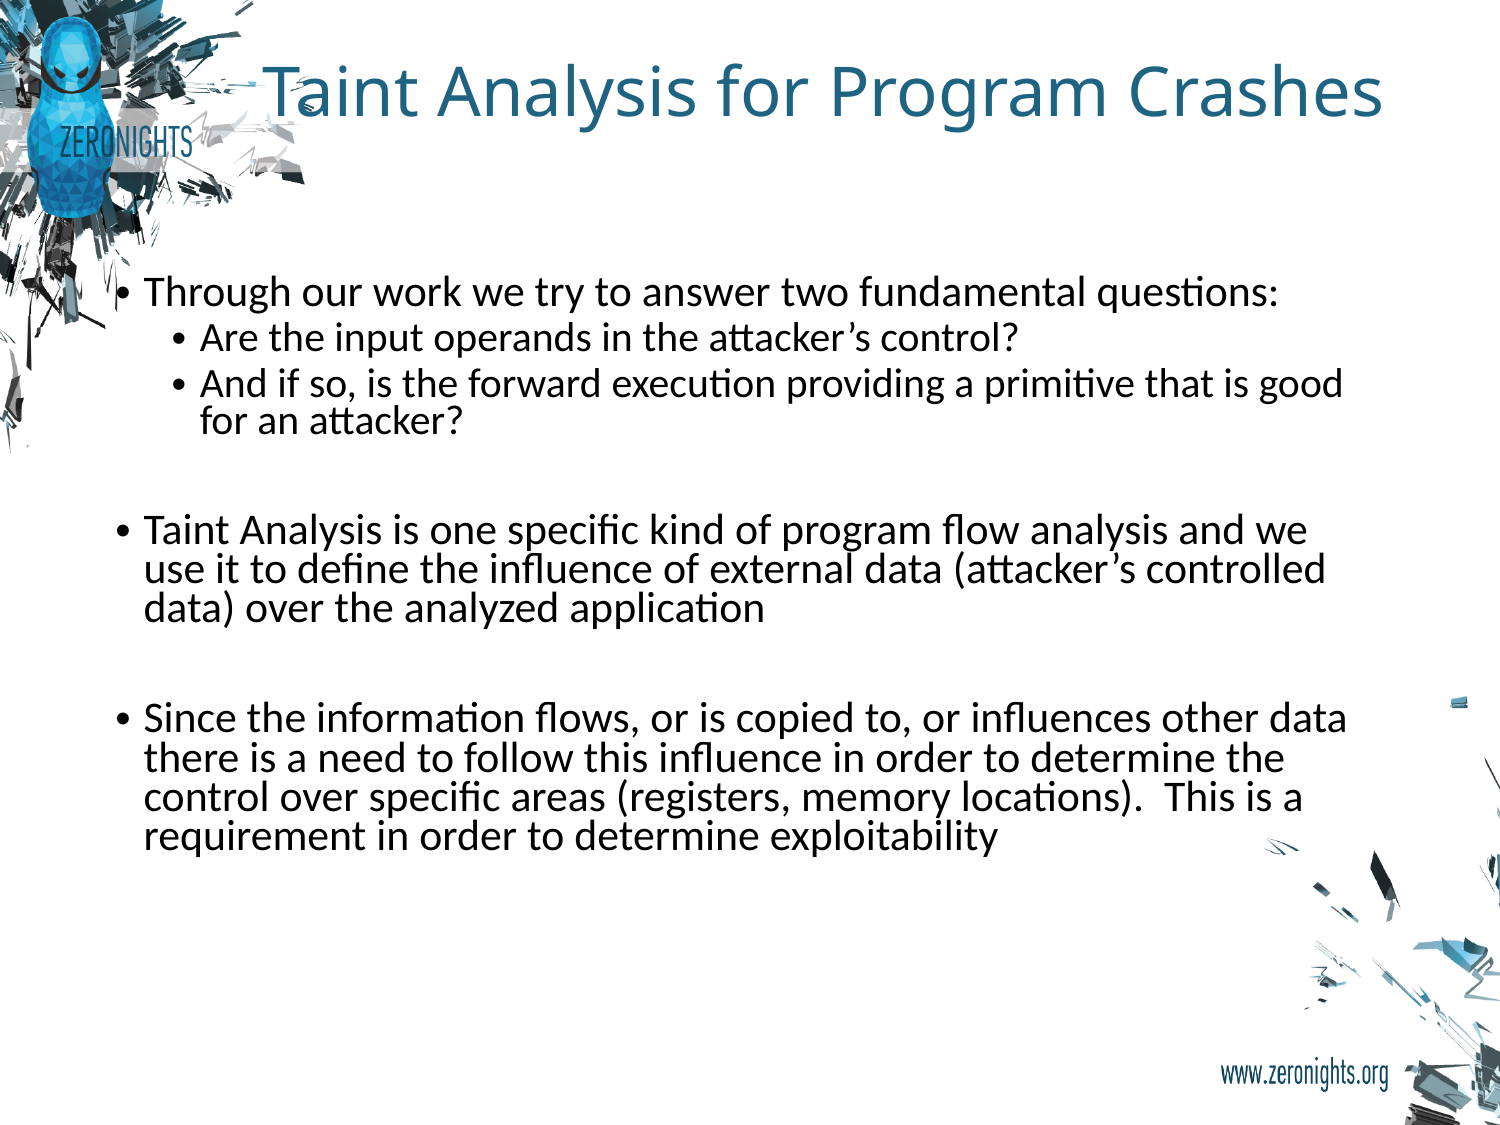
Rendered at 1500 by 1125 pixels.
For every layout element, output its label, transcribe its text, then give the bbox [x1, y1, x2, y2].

list Through our work we try to answer two fundamental questions: Are the input operands in the attacker’s control? And if so, is the forward execution providing a primitive that is good for an attacker? Taint Analysis is one specific kind of program flow analysis and we use it to define the influence of external data (attacker’s controlled data) over the analyzed application Since the information flows, or is copied to, or influences other data there is a need to follow this influence in order to determine the control over specific areas (registers, memory locations). This is a requirement in order to determine exploitability [100, 267, 1388, 1035]
title Taint Analysis for Program Crashes [112, 49, 1400, 279]
picture [1209, 686, 1500, 1125]
picture [0, 0, 352, 489]
